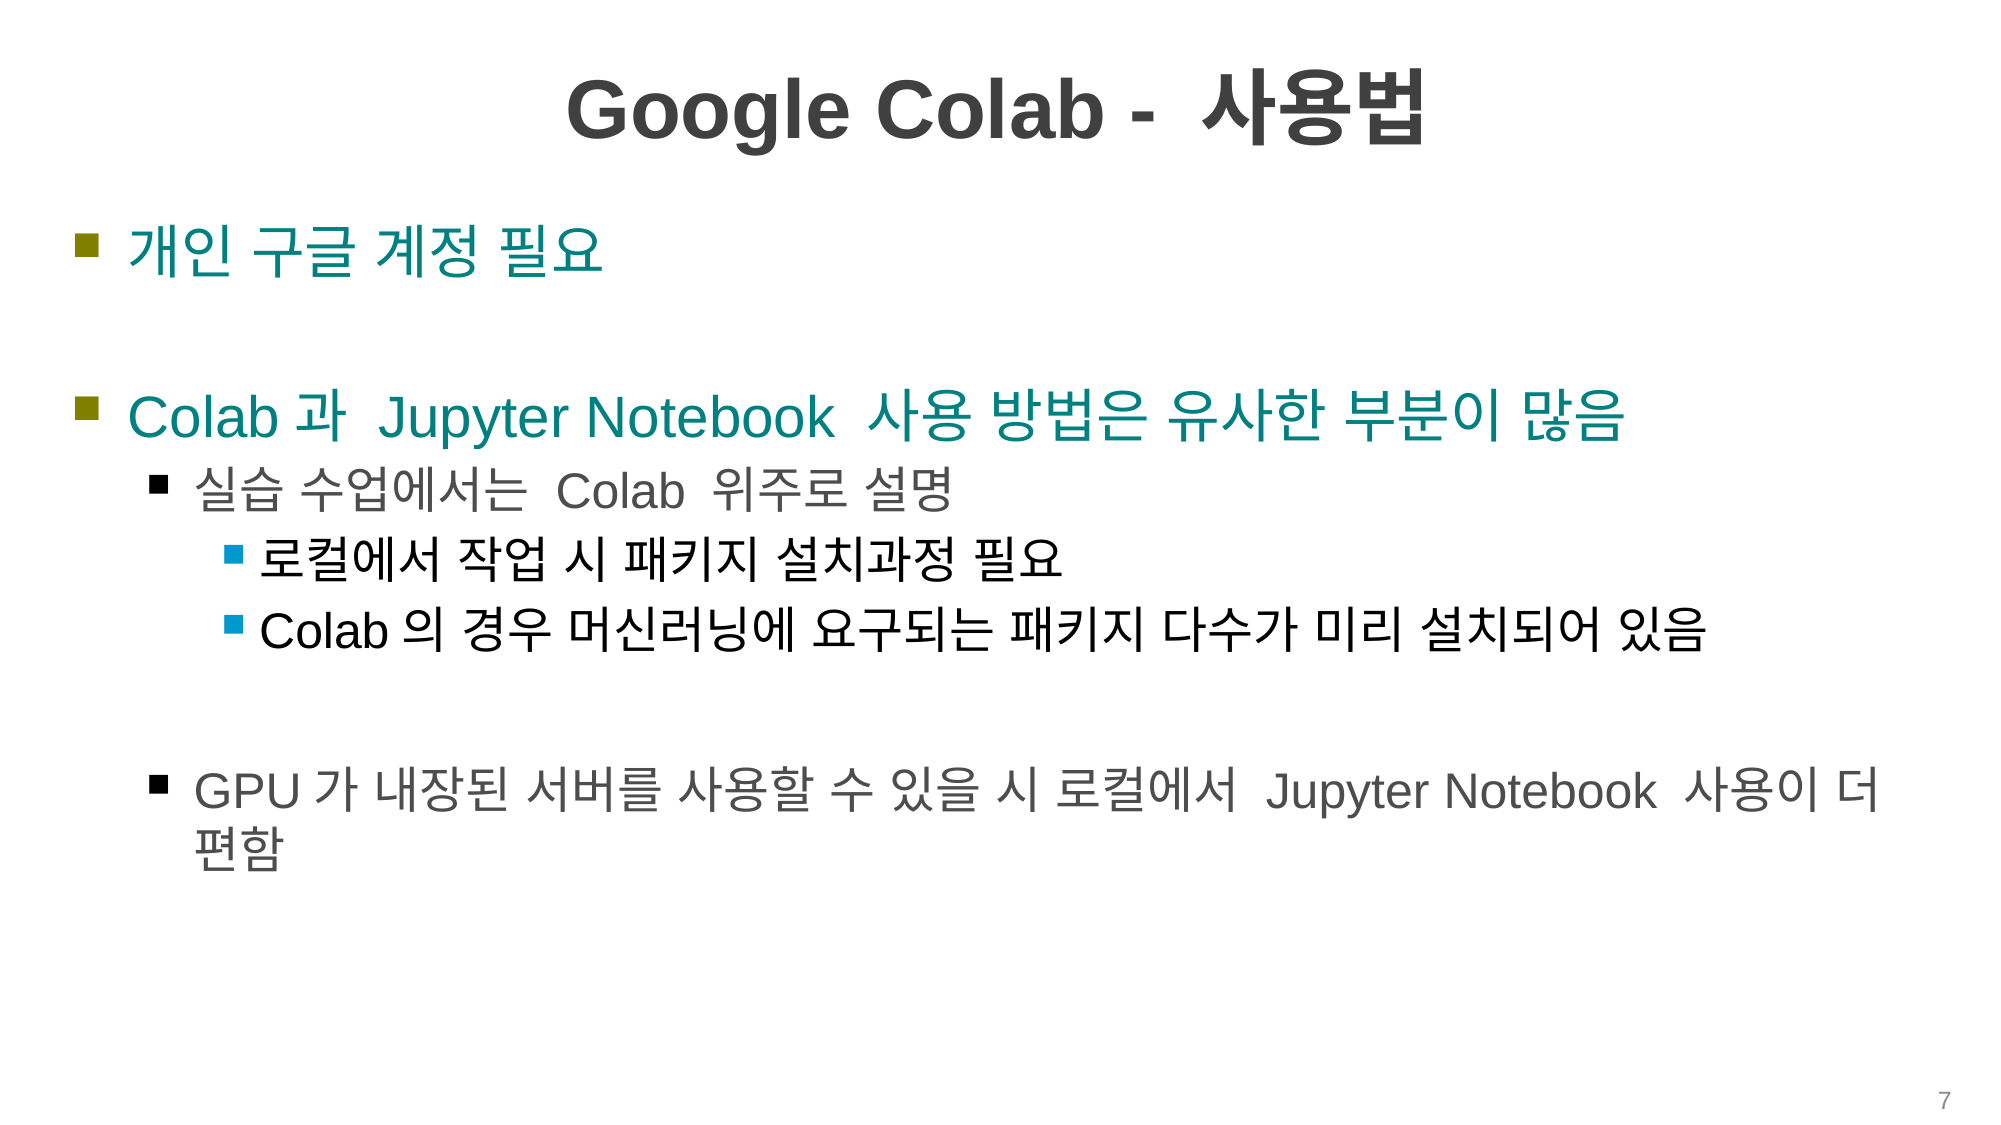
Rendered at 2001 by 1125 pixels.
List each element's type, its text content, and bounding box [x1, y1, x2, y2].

title Google Colab - 사용법 [54, 24, 1941, 185]
list 개인 구글 계정 필요 Colab과 Jupyter Notebook 사용 방법은 유사한 부분이 많음 실습 수업에서는 Colab 위주로 설명 로컬에서 작업 시 패키지 설치과정 필요 Colab의 경우 머신러닝에 요구되는 패키지 다수가 미리 설치되어 있음 GPU가 내장된 서버를 사용할 수 있을 시 로컬에서 Jupyter Notebook 사용이 더 편함 [56, 207, 1941, 1036]
slide_number 7 [1897, 1081, 1993, 1123]
